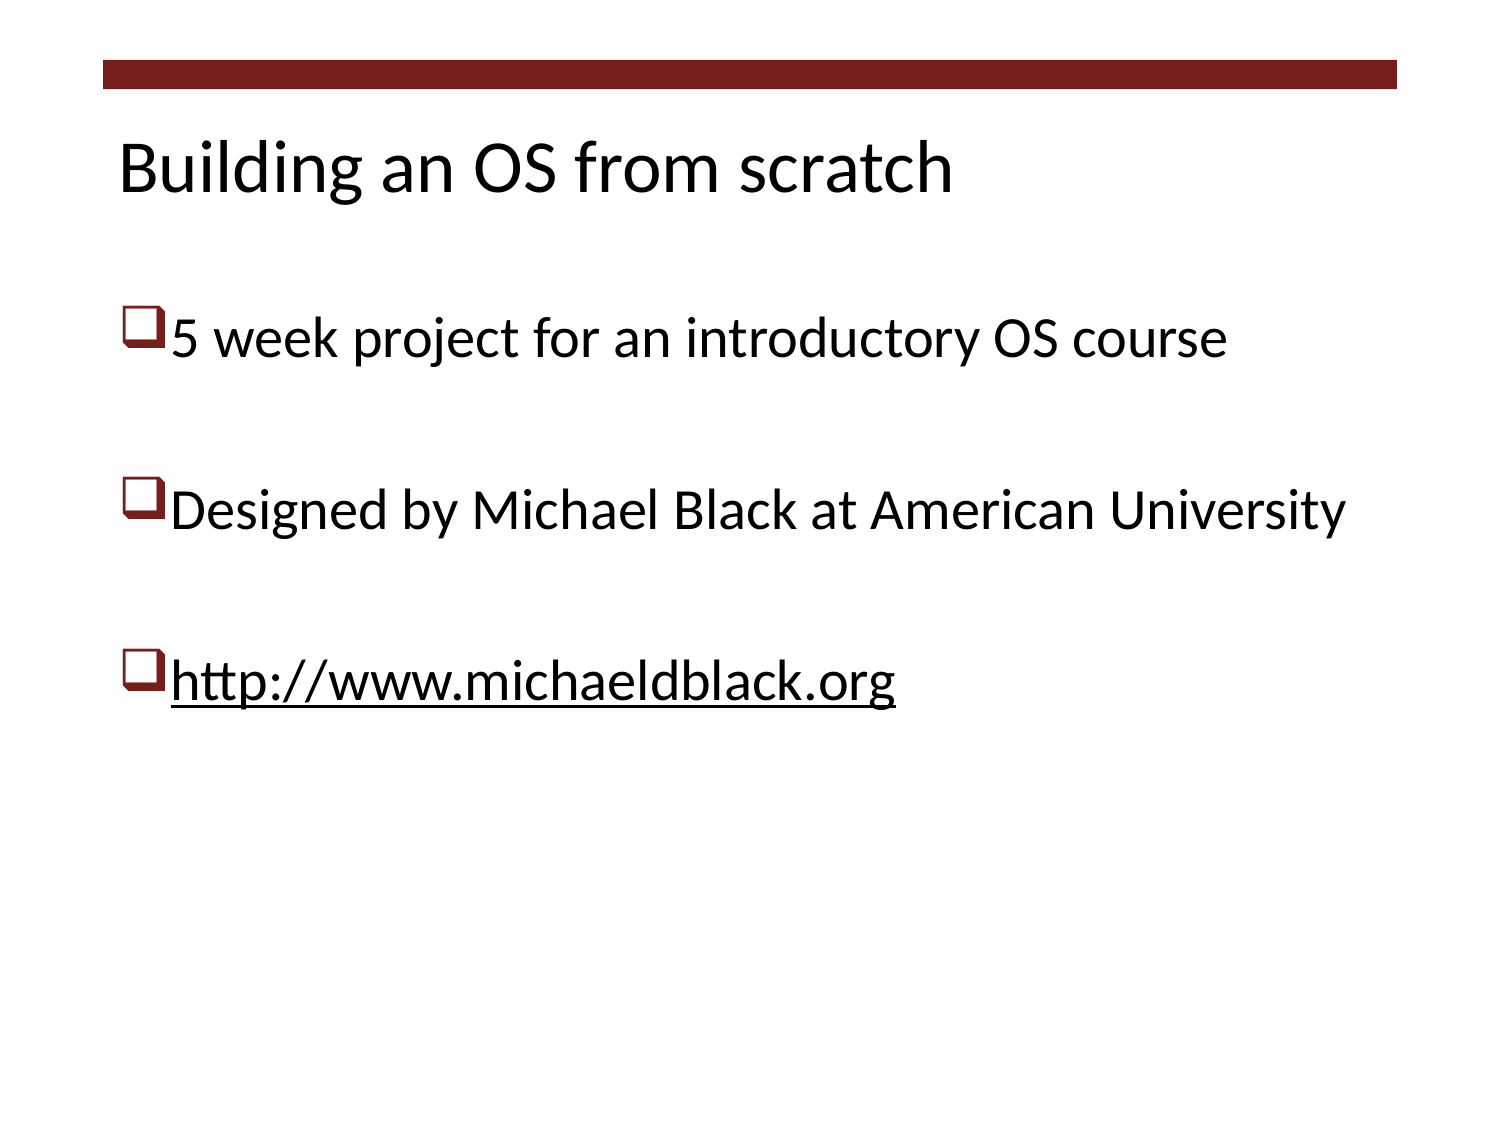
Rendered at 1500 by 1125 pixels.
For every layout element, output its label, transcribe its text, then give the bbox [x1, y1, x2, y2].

list 5 week project for an introductory OS course Designed by Michael Black at American University http://www.michaeldblack.org [103, 299, 1397, 1103]
title Building an OS from scratch [103, 59, 1397, 278]
